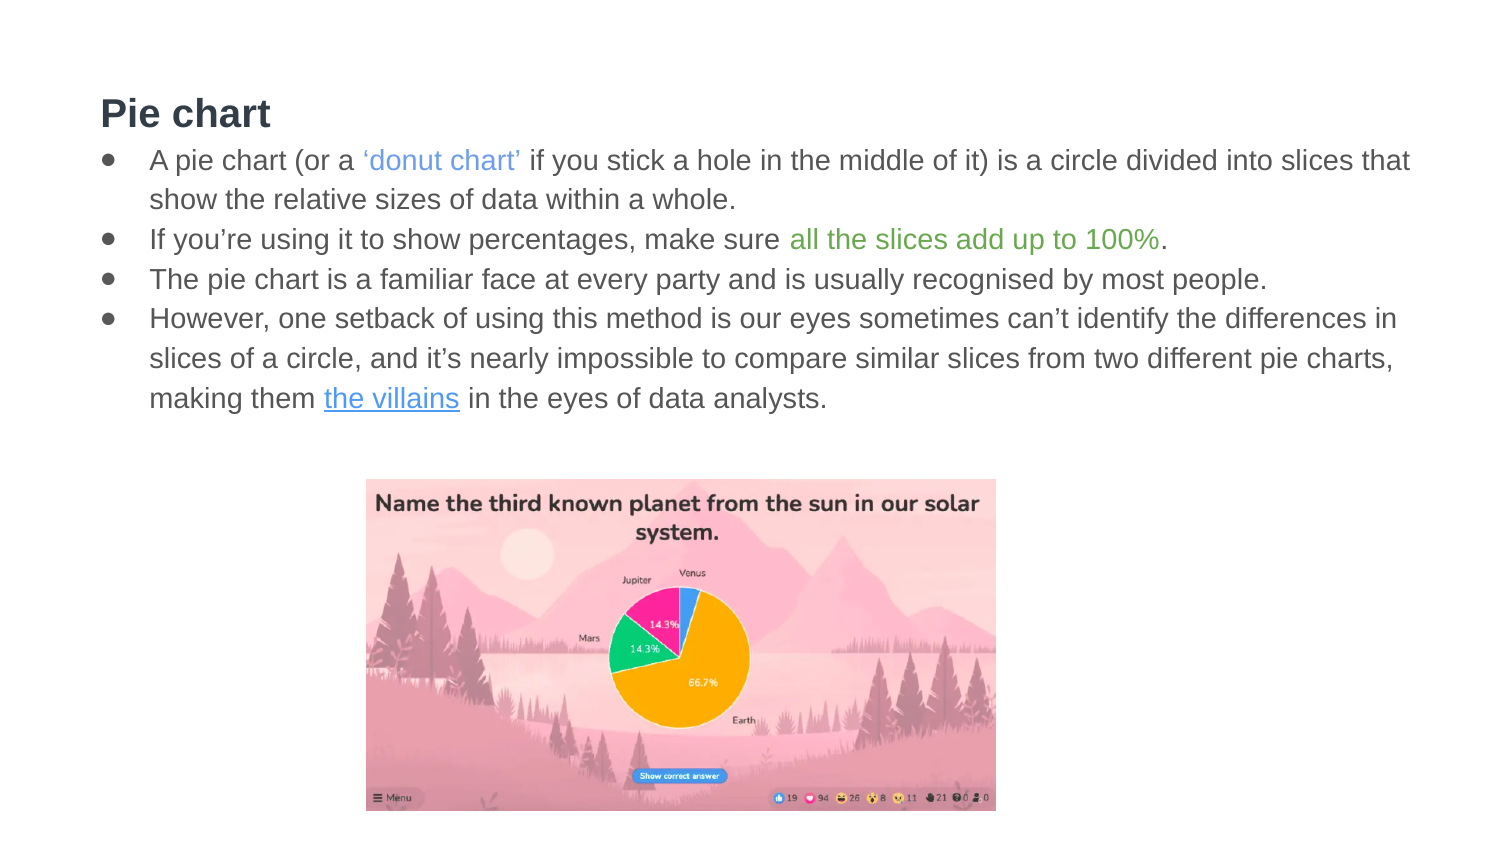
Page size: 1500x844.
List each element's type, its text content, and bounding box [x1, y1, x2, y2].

list Pie chart A pie chart (or a ‘donut chart’ if you stick a hole in the middle of it) is a circle divided into slices that show the relative sizes of data within a whole. If you’re using it to show percentages, make sure all the slices add up to 100%. The pie chart is a familiar face at every party and is usually recognised by most people. However, one setback of using this method is our eyes sometimes can’t identify the differences in slices of a circle, and it’s nearly impossible to compare similar slices from two different pie charts, making them the villains in the eyes of data analysts. [63, 58, 1462, 433]
picture [366, 479, 996, 811]
